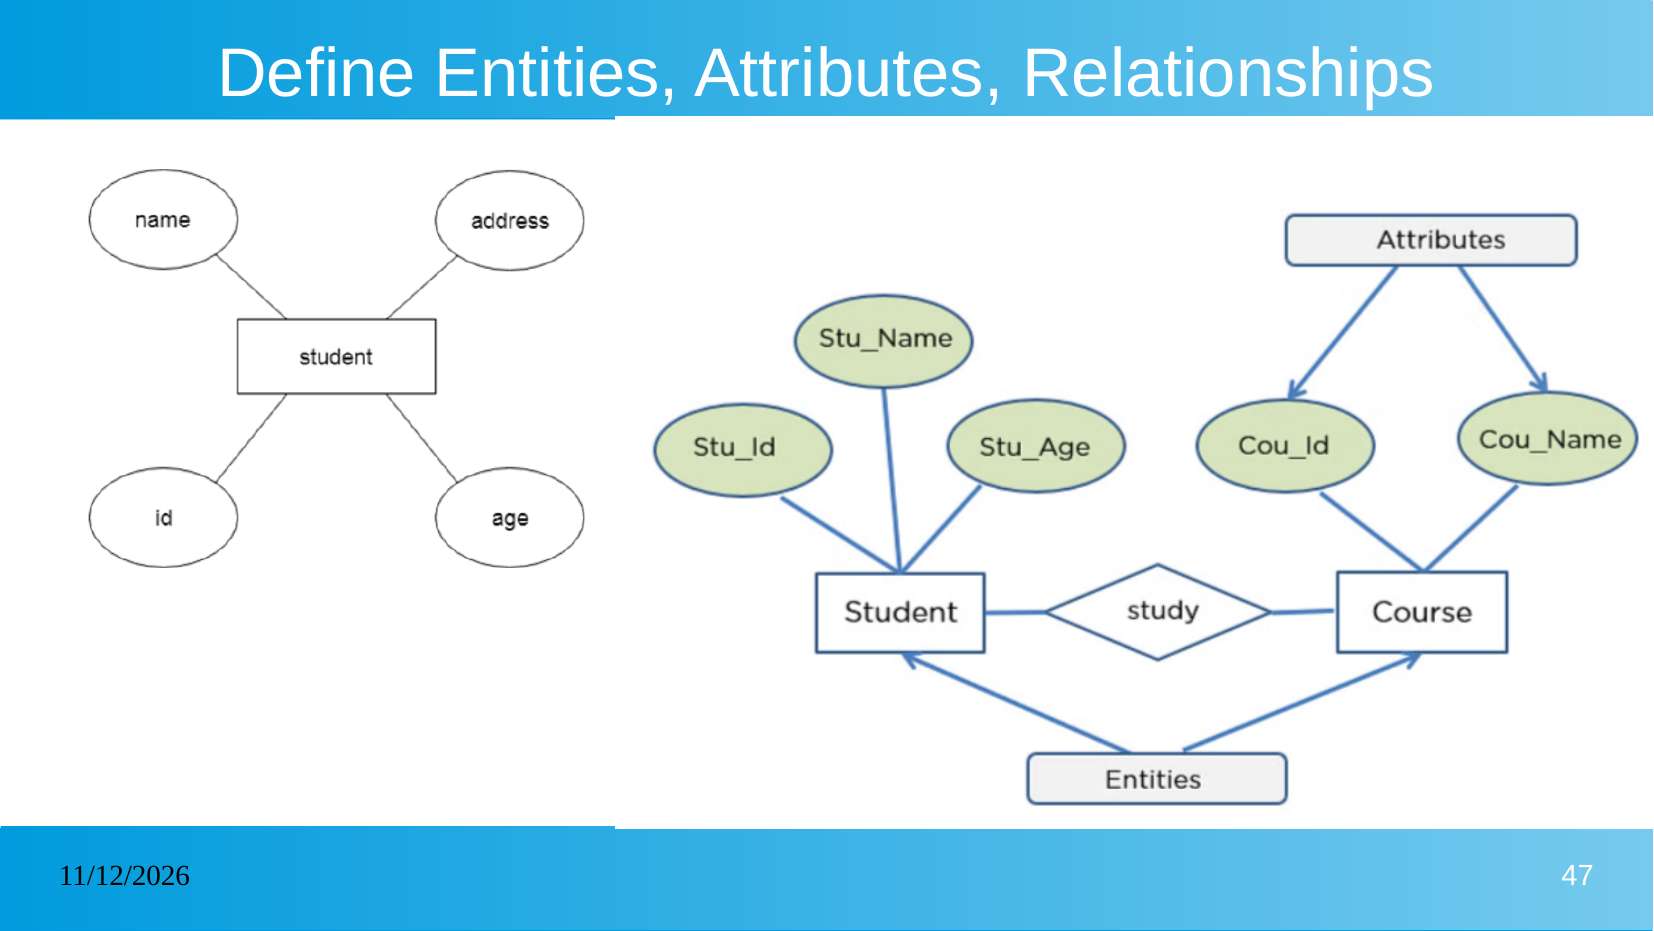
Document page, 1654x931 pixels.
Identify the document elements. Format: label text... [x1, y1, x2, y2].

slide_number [59, 856, 443, 915]
slide_number 47 [1210, 856, 1594, 915]
picture [72, 1, 1654, 829]
title Define Entities, Attributes, Relationships [59, 29, 1594, 108]
